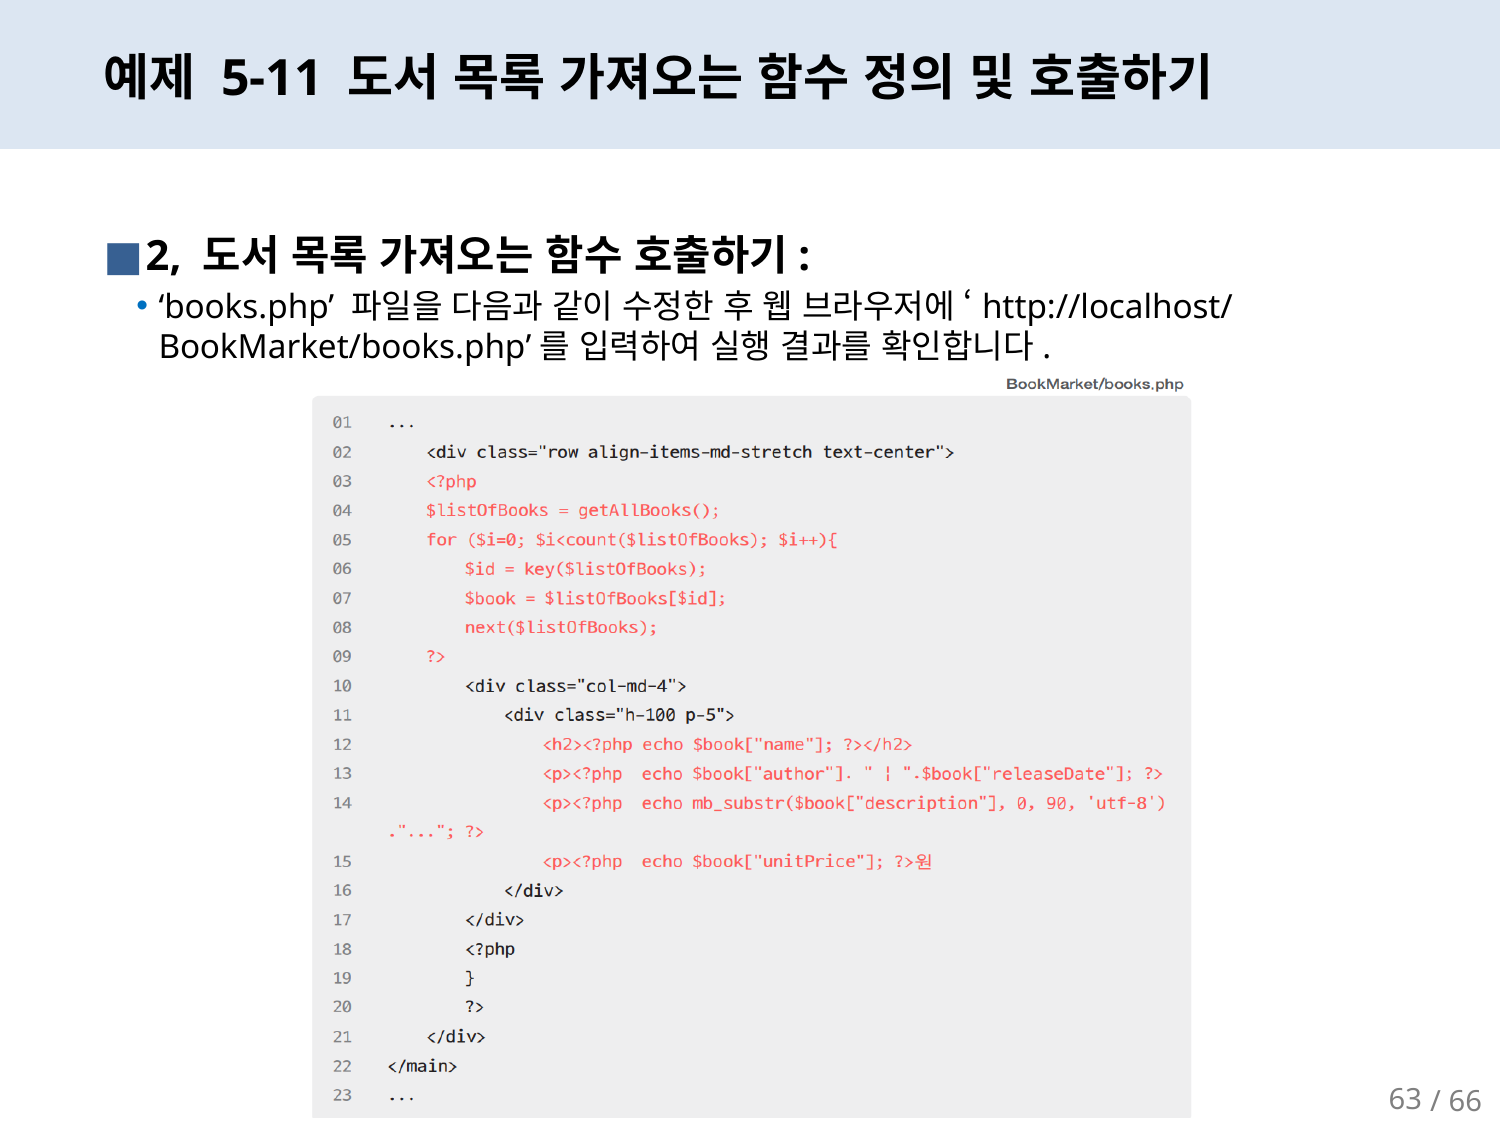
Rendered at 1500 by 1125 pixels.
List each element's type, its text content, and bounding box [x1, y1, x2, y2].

title 예제 5-11 도서 목록 가져오는 함수 정의 및 호출하기 [88, 30, 1436, 121]
picture [306, 373, 1193, 1118]
list 2, 도서 목록 가져오는 함수 호출하기: ‘books.php’ 파일을 다음과 같이 수정한 후 웹 브라우저에 ‘http://localhost/BookMarket/books.php’를 입력하여 실행 결과를 확인합니다. [88, 196, 1436, 1083]
